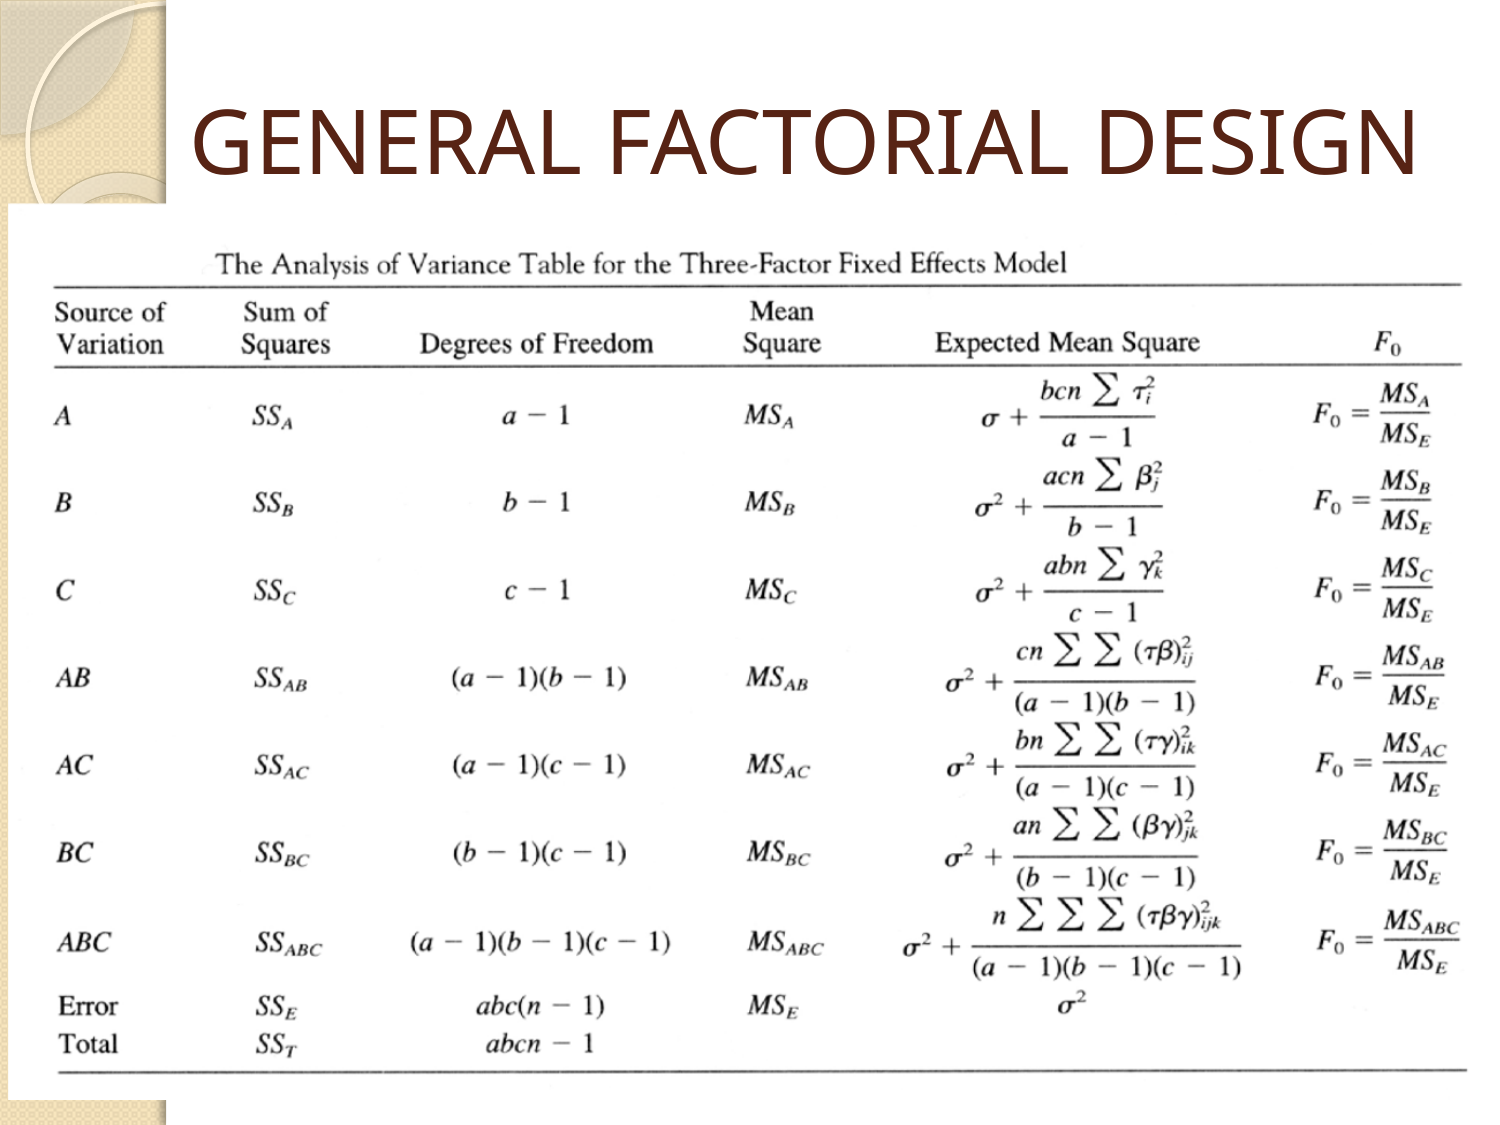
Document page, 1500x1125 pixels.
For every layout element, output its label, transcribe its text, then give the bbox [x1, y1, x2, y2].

slide_number 33 [1413, 1034, 1488, 1113]
title GENERAL FACTORIAL DESIGN [174, 45, 291, 203]
title GENERAL FACTORIAL DESIGN [1204, 45, 1500, 233]
picture [9, 0, 1487, 1125]
